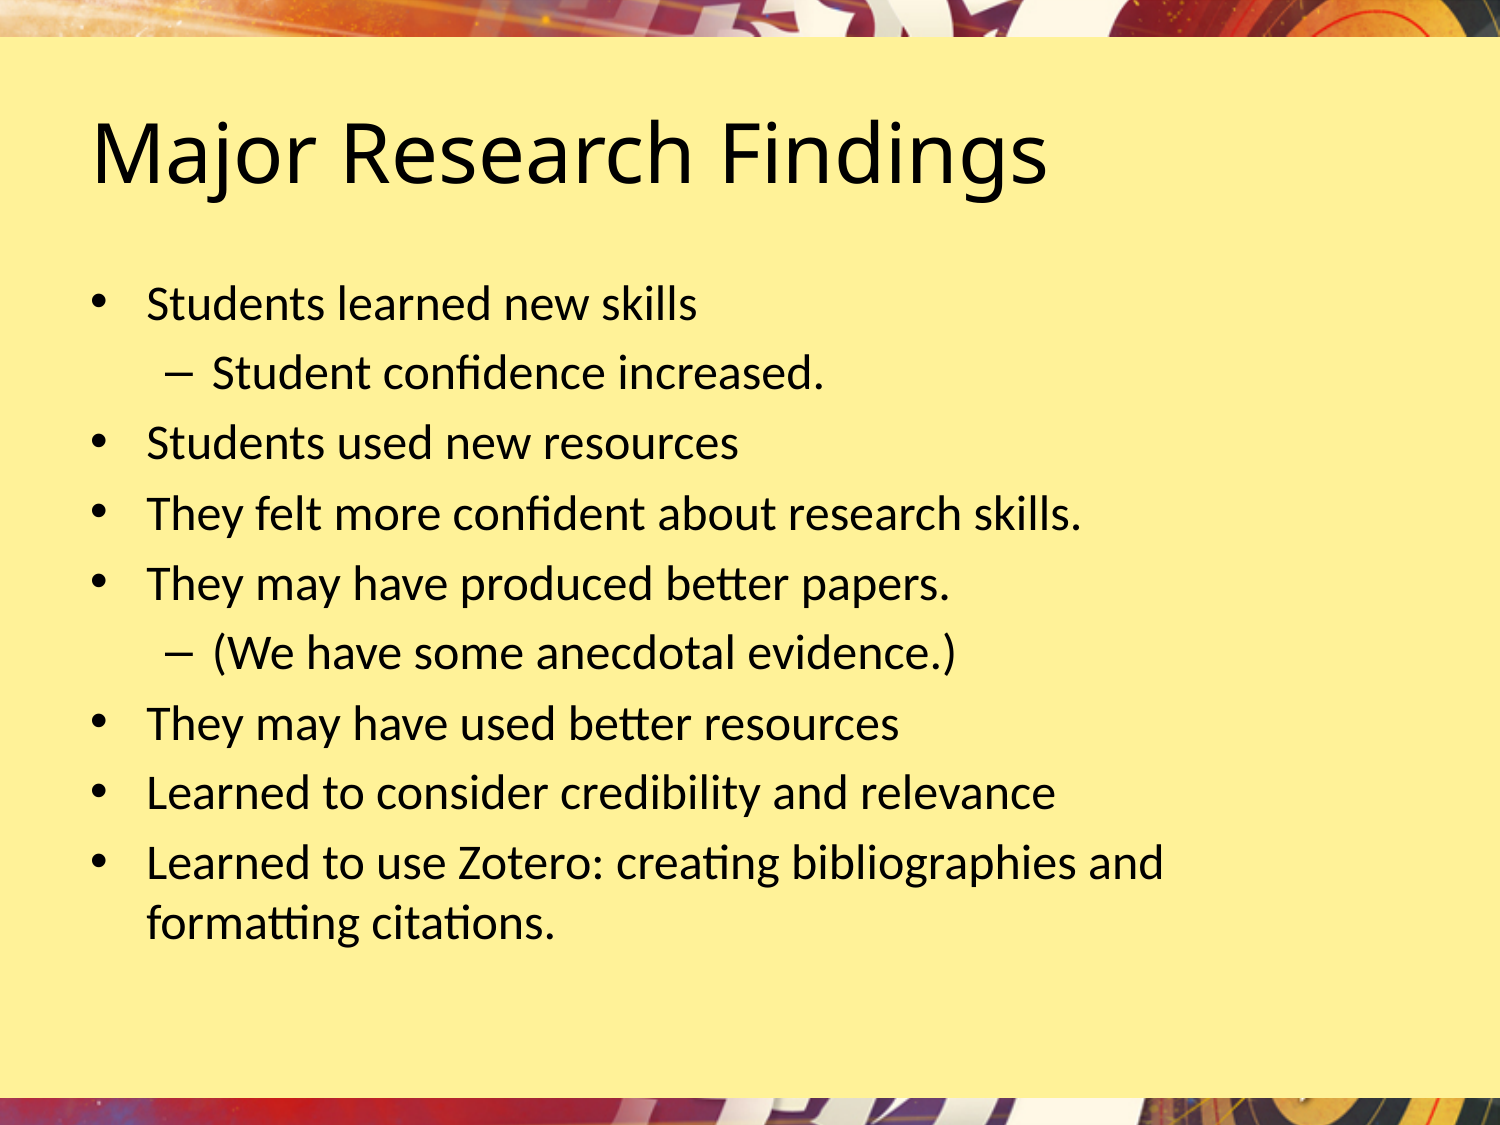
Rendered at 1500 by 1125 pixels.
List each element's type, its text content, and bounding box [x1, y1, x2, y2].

list Students learned new skills Student confidence increased. Students used new resources They felt more confident about research skills. They may have produced better papers. (We have some anecdotal evidence.) They may have used better resources Learned to consider credibility and relevance Learned to use Zotero: creating bibliographies and formatting citations. [75, 262, 1350, 1050]
picture [0, 0, 1500, 37]
picture [0, 1098, 1500, 1125]
title Major Research Findings [75, 75, 1350, 225]
